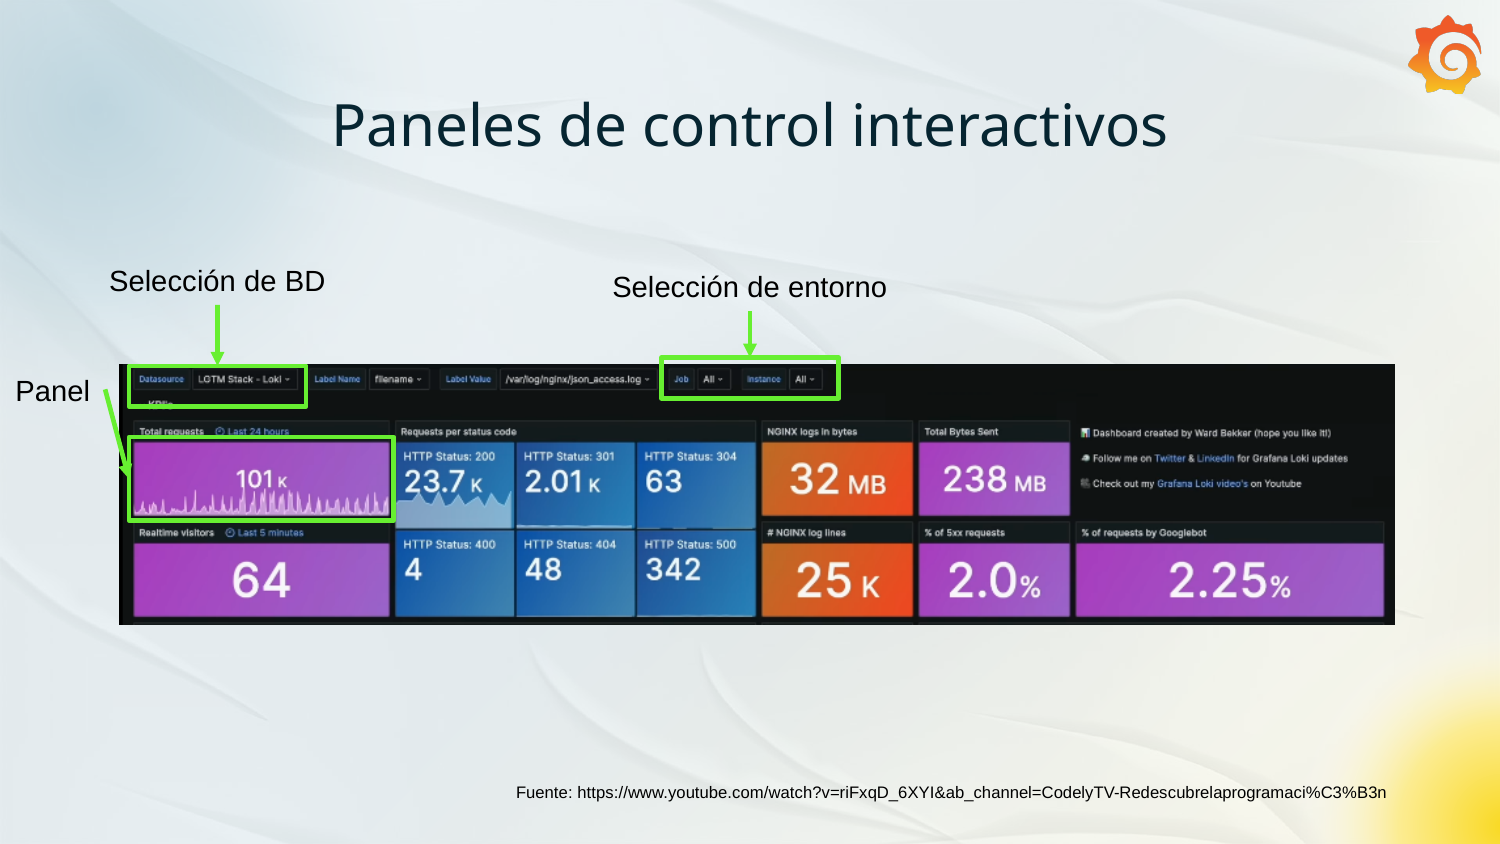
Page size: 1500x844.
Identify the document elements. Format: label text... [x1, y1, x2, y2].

text_box Panel [0, 364, 106, 415]
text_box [105, 389, 130, 479]
text_box [752, 357, 839, 362]
text_box Fuente: https://www.youtube.com/watch?v=riFxqD_6XYI&ab_channel=CodelyTV-Redescubrelaprogramaci%C3%B3n [501, 774, 1403, 810]
picture [119, 364, 1396, 626]
text_box Selección de entorno [597, 261, 903, 312]
title Paneles de control interactivos [119, 87, 1381, 165]
text_box [661, 357, 747, 362]
picture [1394, 15, 1485, 94]
text_box Selección de BD [94, 255, 341, 305]
